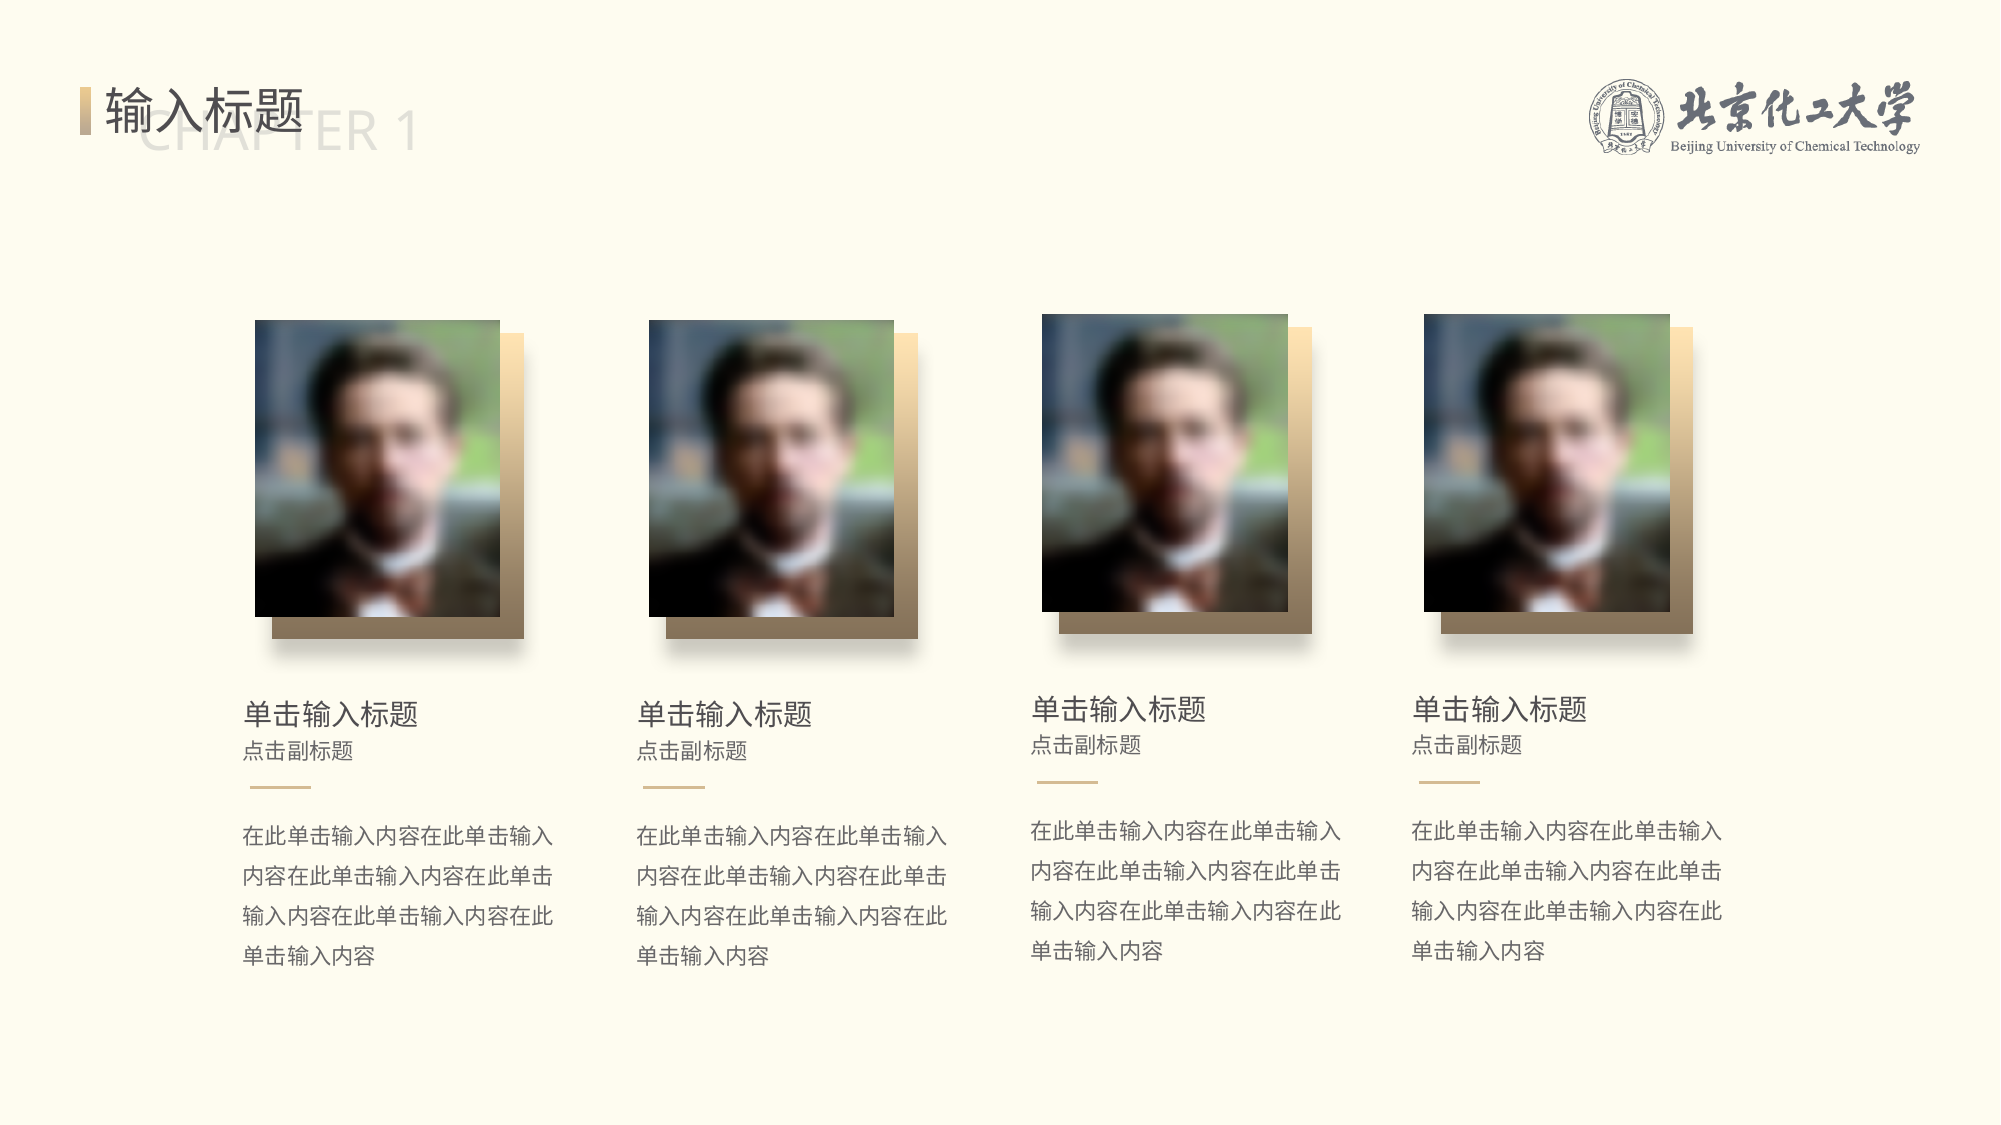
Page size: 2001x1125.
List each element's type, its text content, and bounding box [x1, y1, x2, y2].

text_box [1015, 684, 1359, 969]
text_box 输入标题 [89, 72, 320, 147]
picture [255, 320, 540, 674]
picture [1424, 314, 1709, 669]
picture [649, 320, 934, 674]
picture [80, 87, 91, 135]
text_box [227, 689, 571, 974]
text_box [621, 689, 965, 974]
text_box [1397, 684, 1741, 969]
picture [1042, 314, 1328, 669]
text_box CHAPTER 1 [122, 87, 440, 170]
